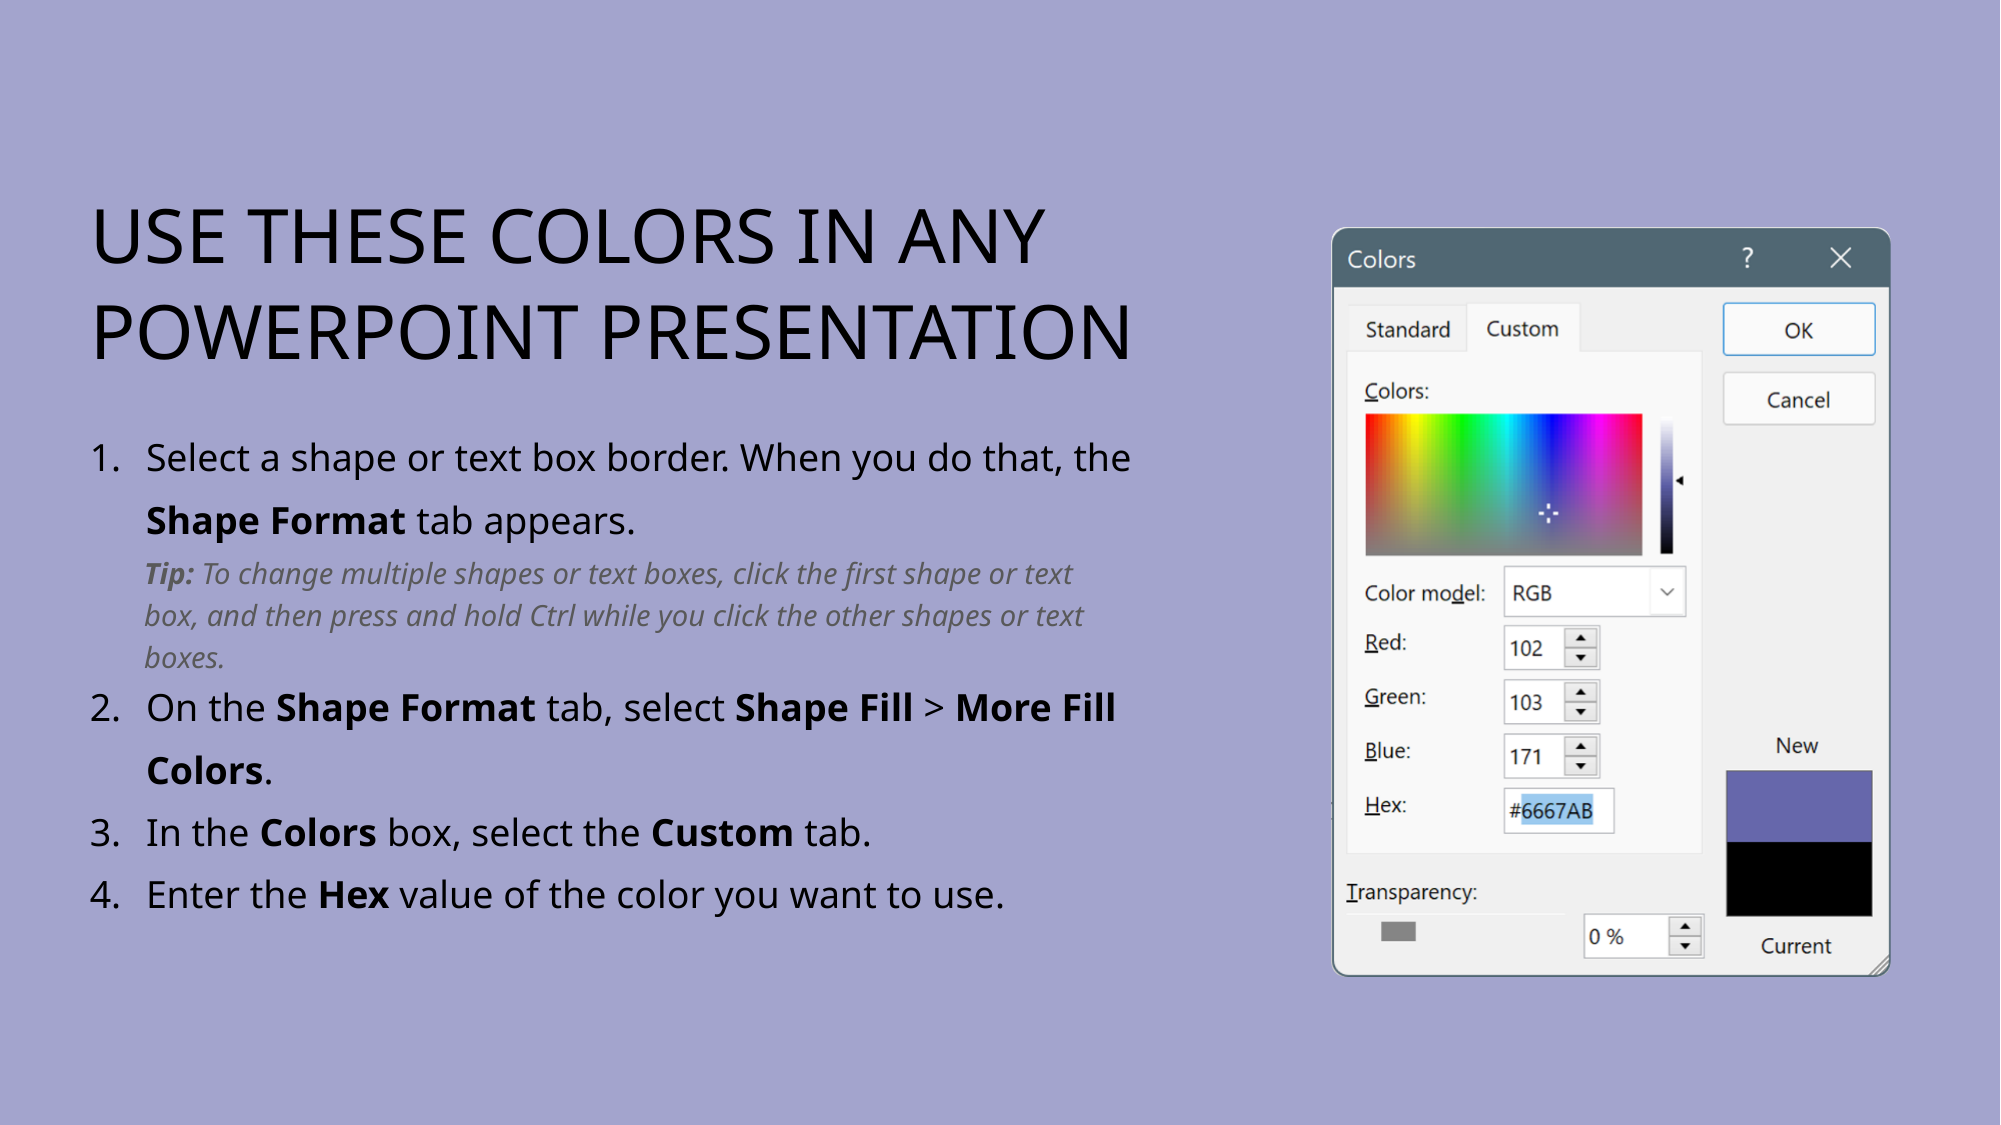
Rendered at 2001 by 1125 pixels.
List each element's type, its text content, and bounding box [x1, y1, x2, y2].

title USE THESE COLORS IN ANY POWERPOINT PRESENTATION [75, 149, 1300, 408]
picture [1331, 226, 1891, 977]
list Select a shape or text box border. When you do that, the Shape Format tab appears. On the Shape Format tab, select Shape Fill > More Fill Colors. In the Colors box, select the Custom tab. Enter the Hex value of the color you want to use. [75, 416, 1157, 975]
text_box Tip: To change multiple shapes or text boxes, click the first shape or text box, and then press and hold Ctrl while you click the other shapes or text boxes. [129, 541, 1130, 682]
